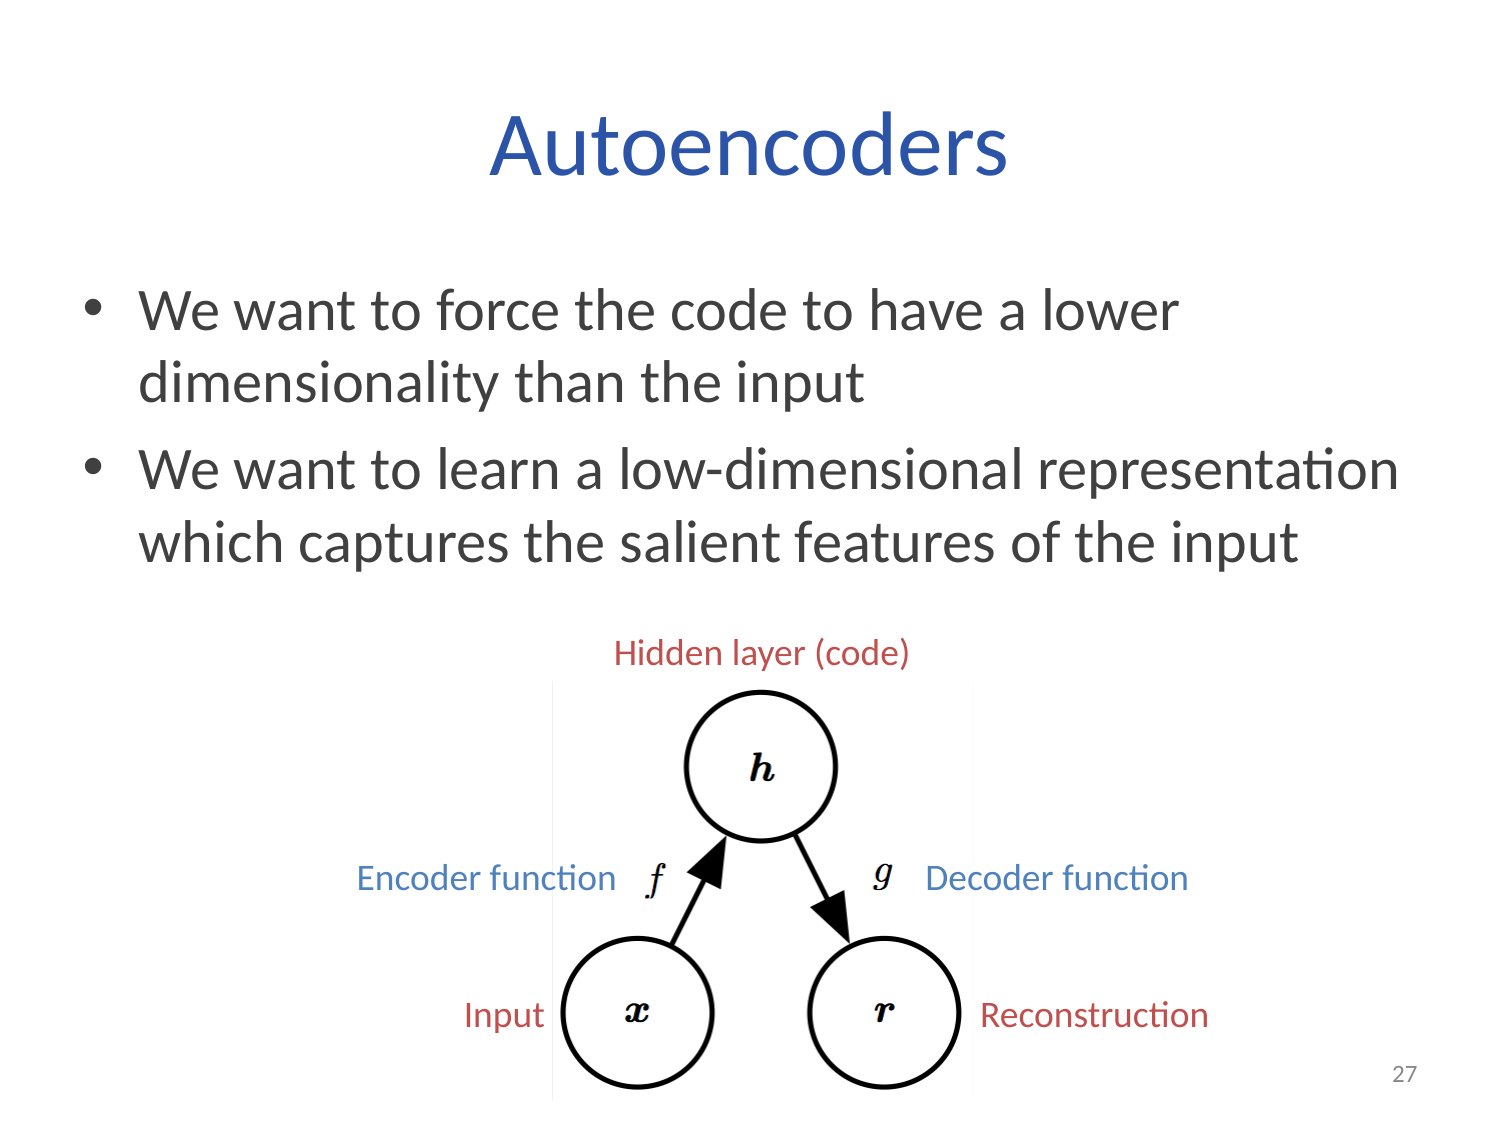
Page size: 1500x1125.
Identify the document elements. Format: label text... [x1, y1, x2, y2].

title Autoencoders [74, 14, 1426, 263]
text_box We want to force the code to have a lower dimensionality than the input We want to learn a low-dimensional representation which captures the salient features of the input [74, 263, 1425, 1125]
text_box Decoder function [982, 845, 1198, 906]
text_box Input [456, 982, 515, 1043]
text_box Hidden layer (code) [606, 620, 919, 670]
slide_number 27 [1074, 1051, 1426, 1094]
text_box Reconstruction [982, 982, 1218, 1043]
text_box Encoder function [349, 845, 515, 906]
picture [521, 672, 979, 1125]
